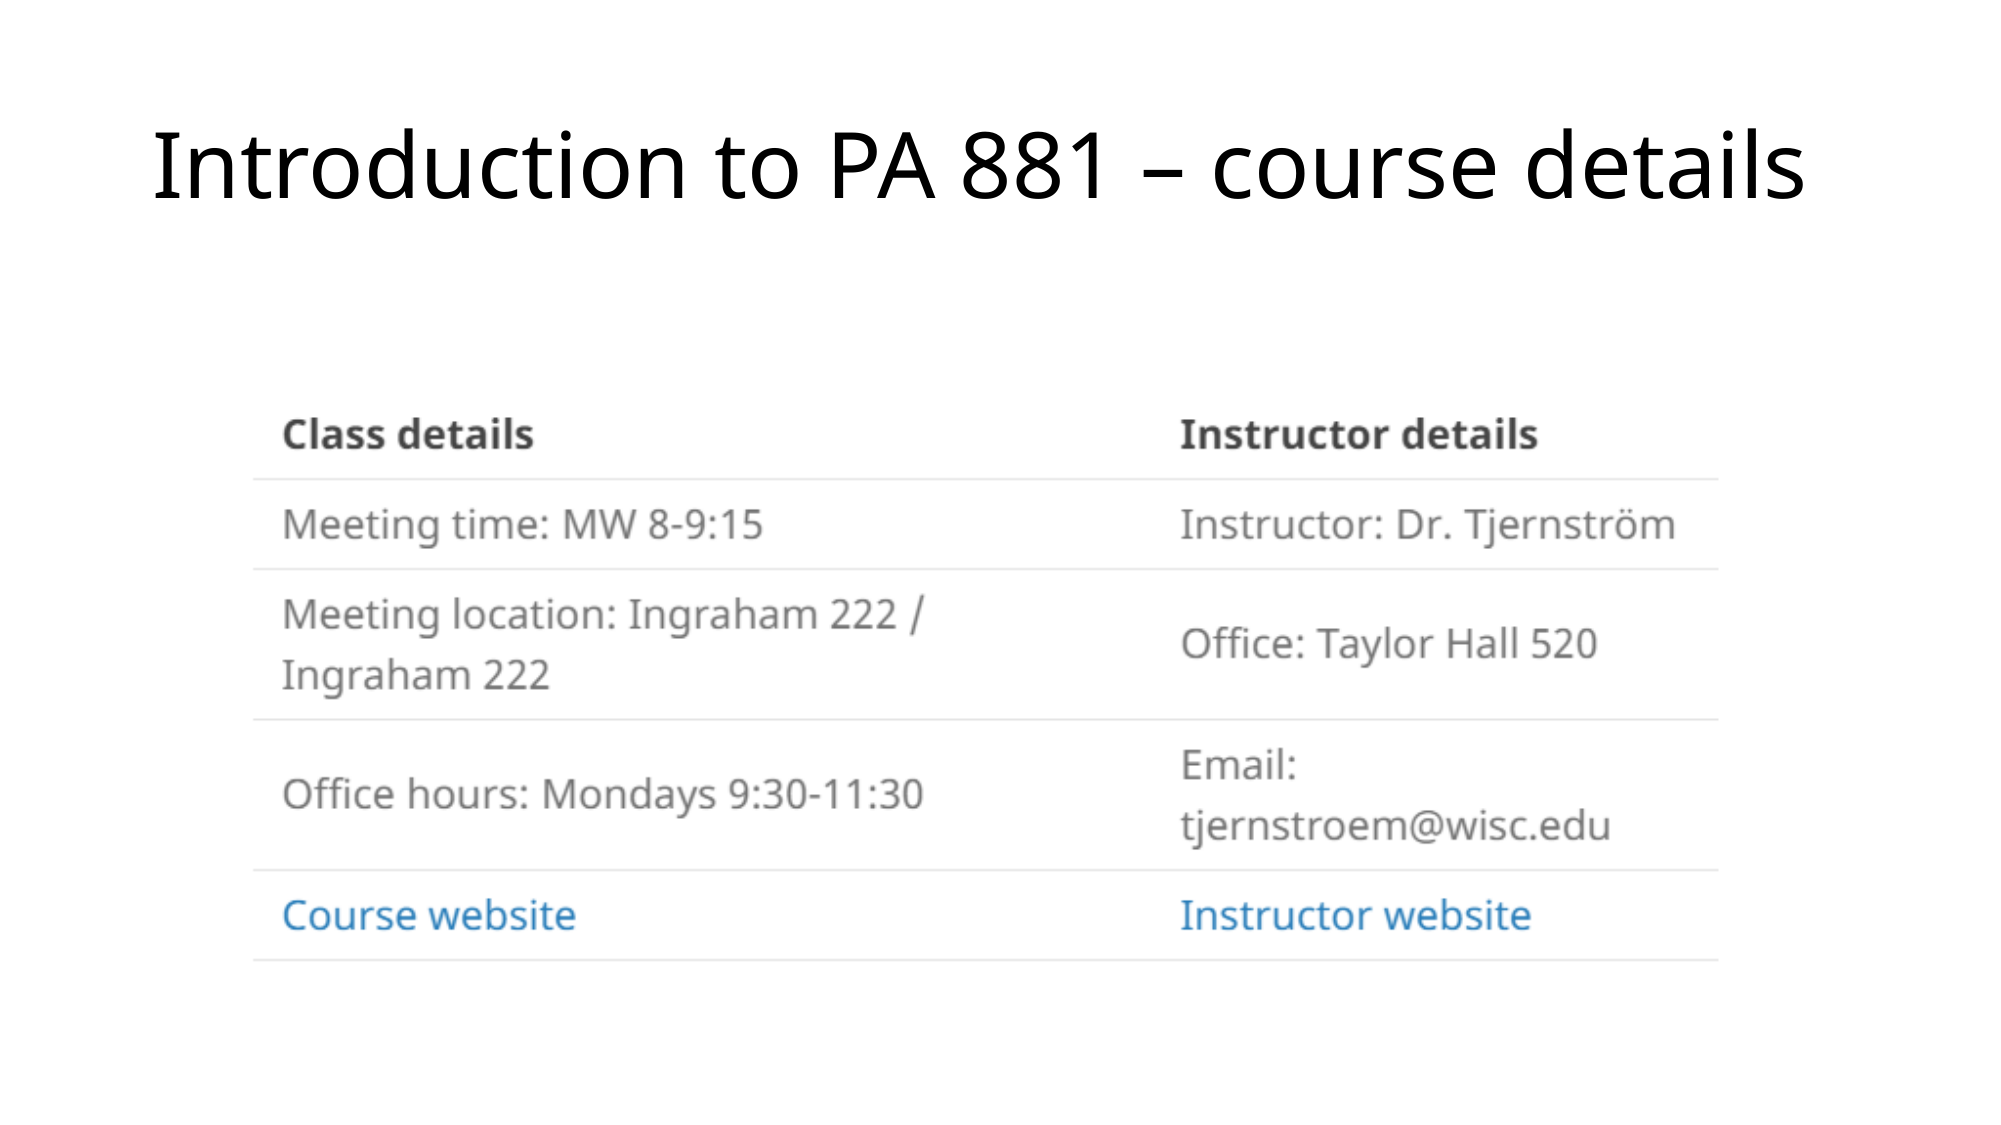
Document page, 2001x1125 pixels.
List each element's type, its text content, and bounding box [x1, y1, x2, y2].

title Introduction to PA 881 – course details [137, 59, 1863, 278]
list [240, 375, 1760, 982]
